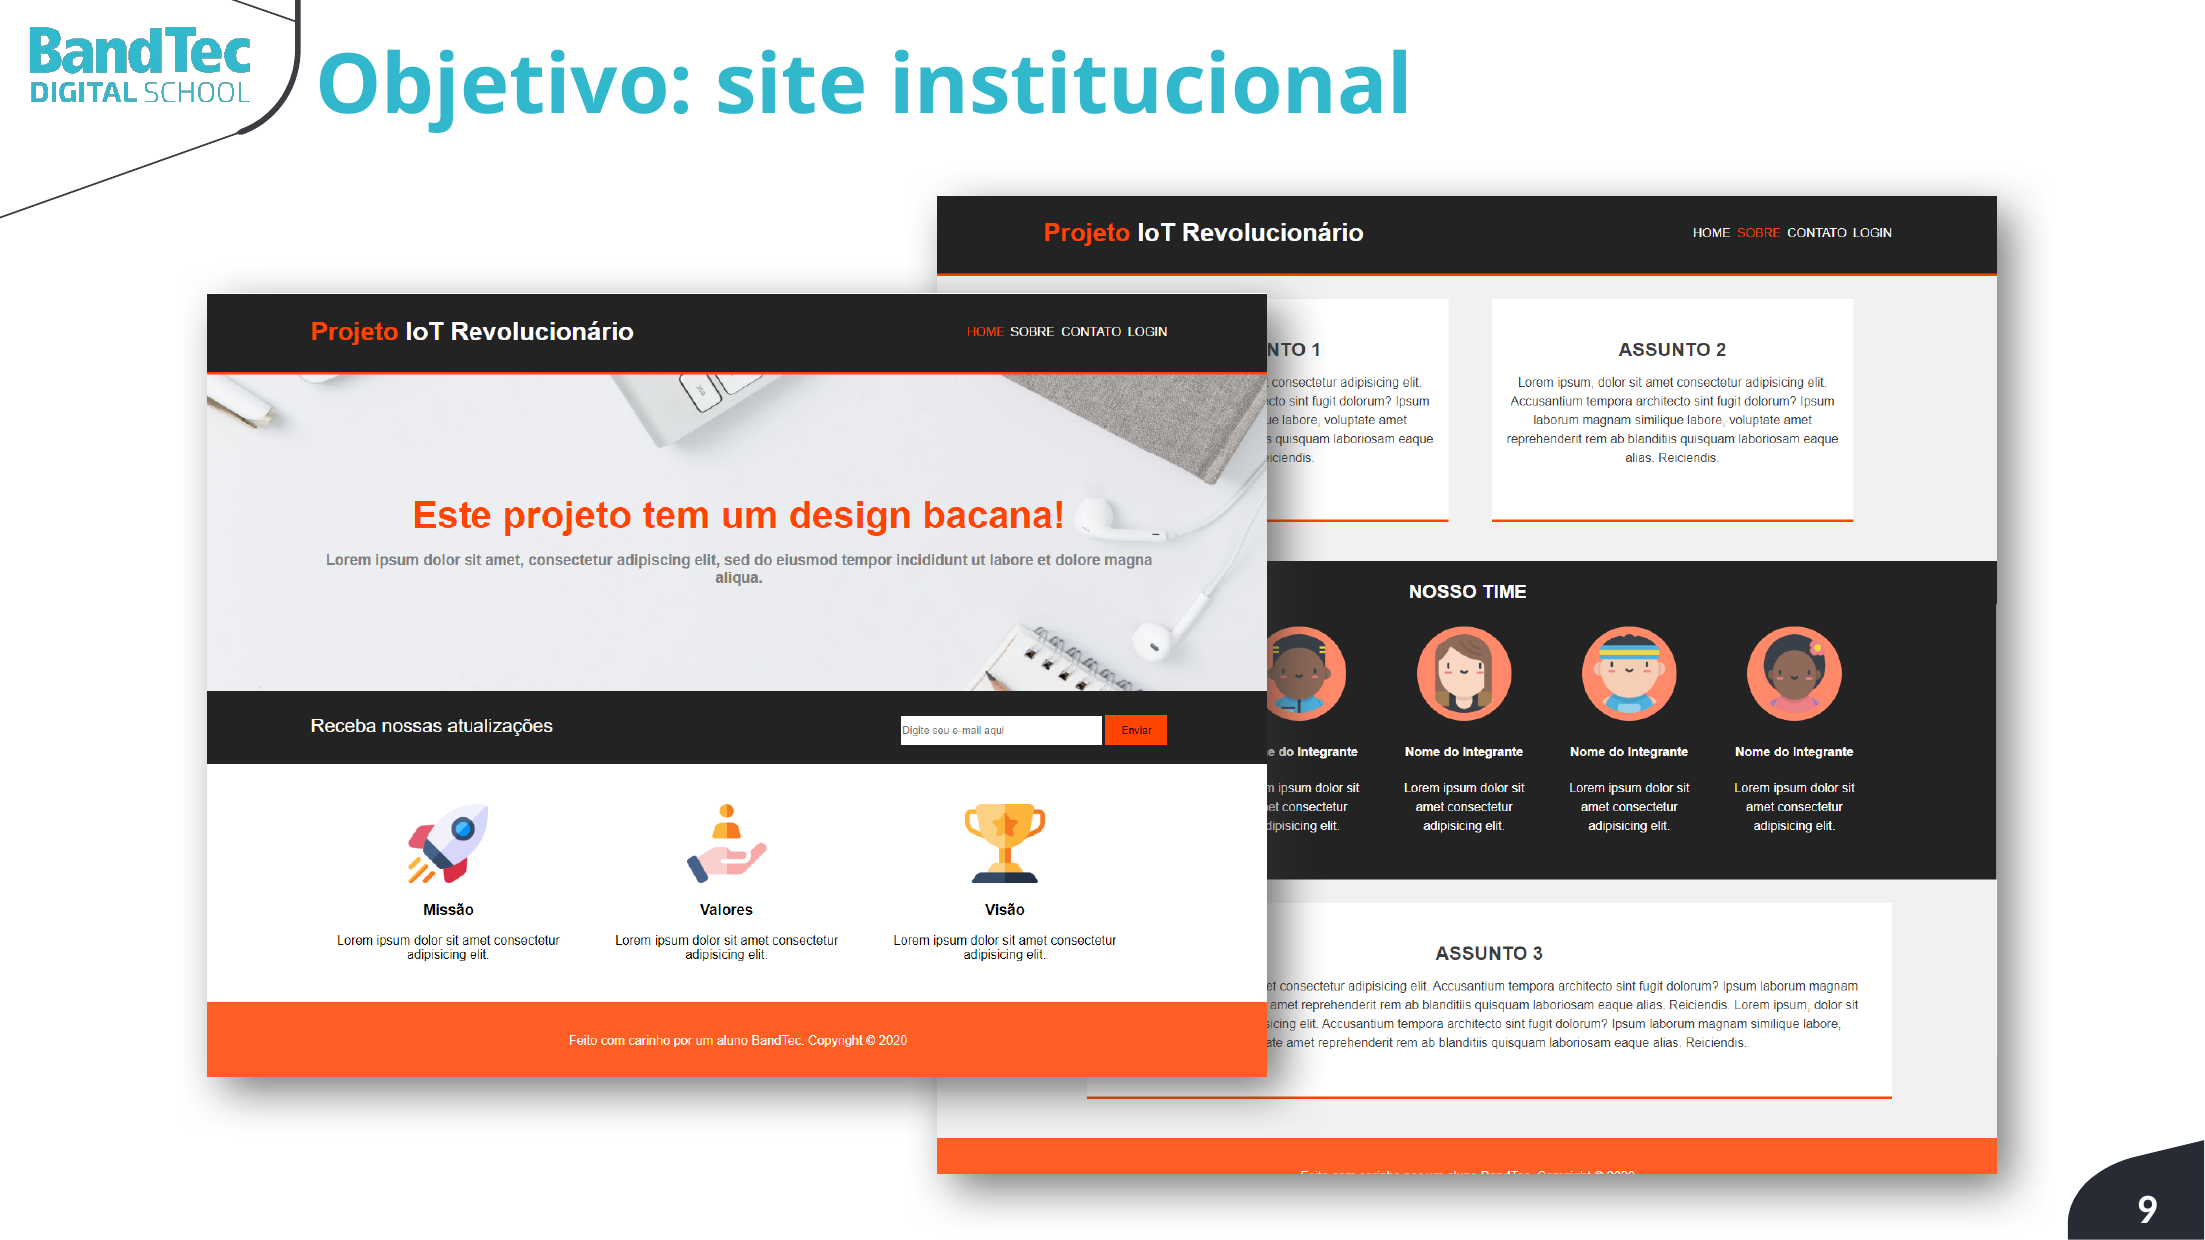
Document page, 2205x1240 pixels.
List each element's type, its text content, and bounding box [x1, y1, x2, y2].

picture [207, 196, 1997, 1175]
title Objetivo: site institucional [315, 29, 1963, 135]
text_box 9 [2121, 1173, 2180, 1240]
picture [29, 27, 250, 110]
